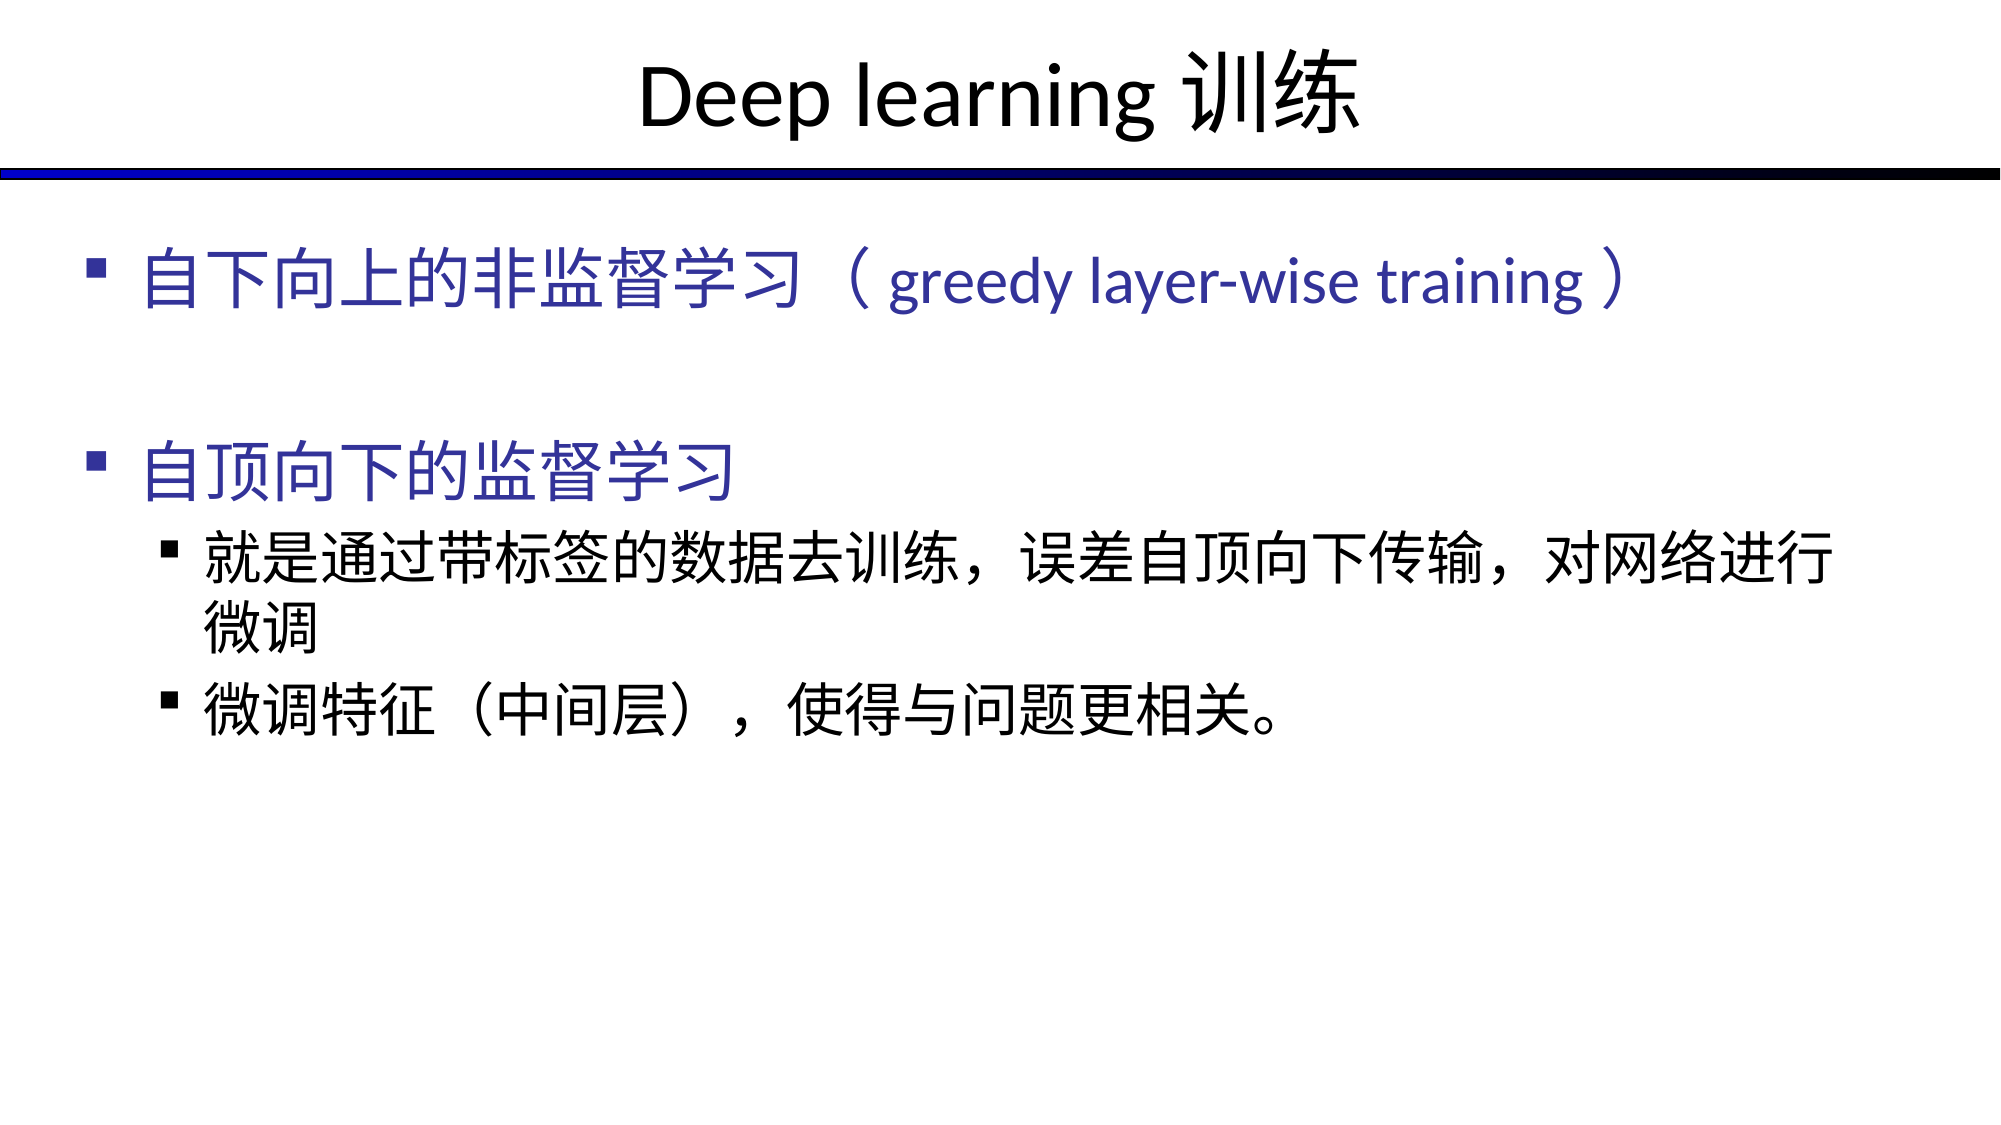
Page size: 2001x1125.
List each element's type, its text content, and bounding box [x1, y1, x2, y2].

list 自下向上的非监督学习（greedy layer-wise training） 自顶向下的监督学习 就是通过带标签的数据去训练，误差自顶向下传输，对网络进行微调 微调特征（中间层），使得与问题更相关。 [66, 228, 1876, 1006]
title Deep learning训练 [0, 0, 2000, 184]
